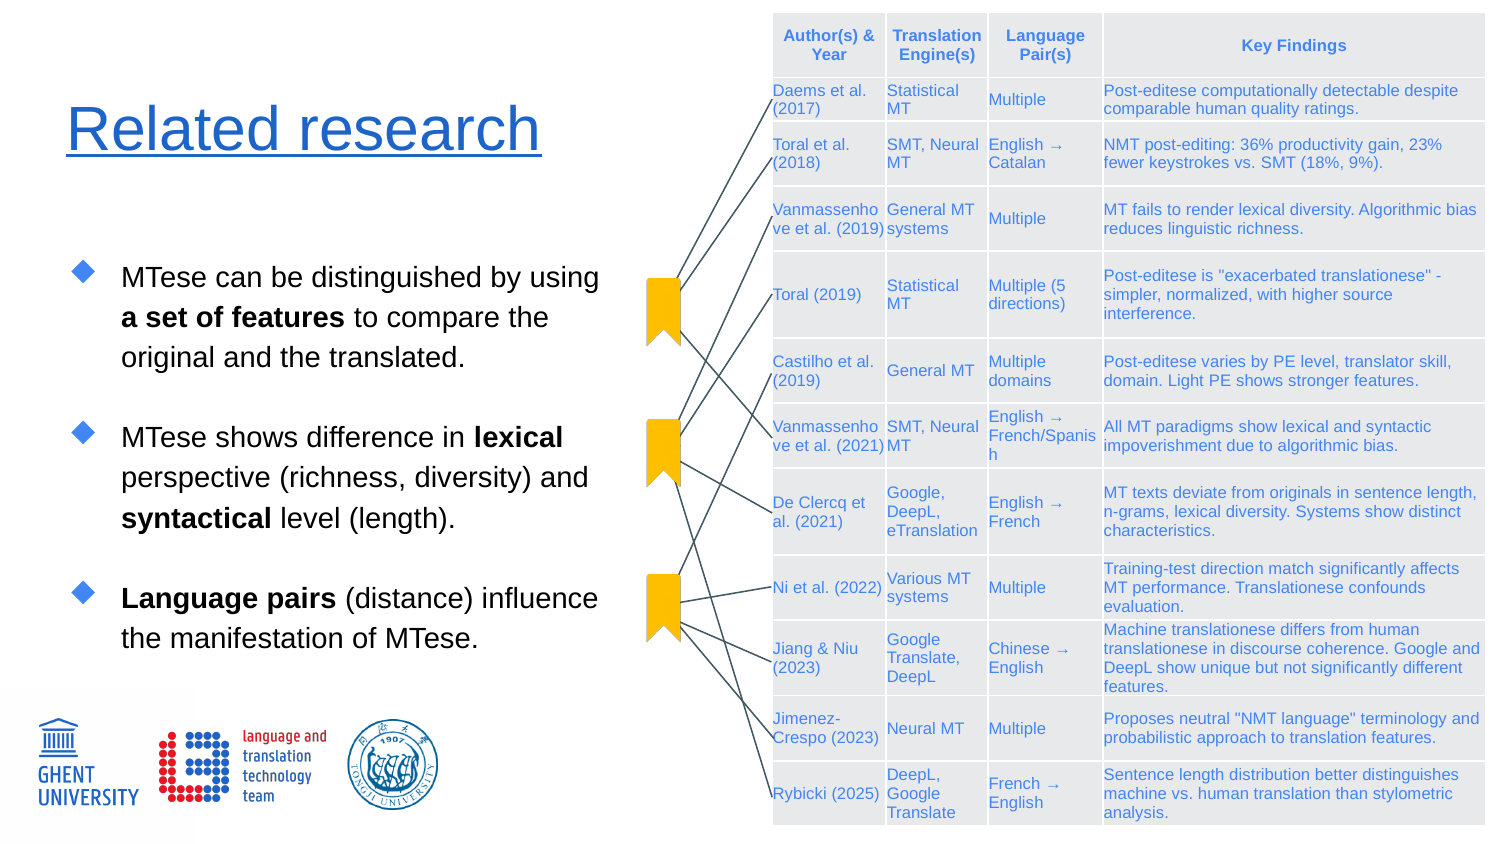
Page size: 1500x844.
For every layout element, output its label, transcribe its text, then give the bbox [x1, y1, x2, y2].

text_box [663, 98, 773, 157]
table_cell Google, DeepL, eTranslation [887, 469, 987, 554]
text_box MTese can be distinguished by using a set of features to compare the original and the translated. MTese shows difference in lexical perspective (richness, diversity) and syntactical level (length). Language pairs (distance) influence the manifestation of MTese. [31, 202, 635, 674]
table_cell English → French/Spanish [989, 404, 1102, 467]
table_cell Post-editese is "exacerbated translationese" - simpler, normalized, with higher source interference. [1104, 252, 1485, 337]
table_cell NMT post-editing: 36% productivity gain, 23% fewer keystrokes vs. SMT (18%, 9%). [1104, 122, 1485, 185]
table_cell Sentence length distribution better distinguishes machine vs. human translation than stylometric analysis. [1104, 762, 1485, 825]
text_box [663, 373, 772, 586]
picture [622, 566, 705, 649]
table_cell Jimenez-Crespo (2023) [776, 696, 885, 760]
table_header Language Pair(s) [989, 13, 1102, 77]
table_cell MT texts deviate from originals in sentence length, n-grams, lexical diversity. Systems show distinct characteristics. [1104, 469, 1485, 554]
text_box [709, 586, 772, 606]
table_cell SMT, Neural MT [887, 122, 987, 185]
table_cell Multiple [989, 187, 1102, 250]
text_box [664, 608, 775, 739]
table_cell Machine translationese differs from human translationese in discourse coherence. Google and DeepL show unique but not significantly different features. [1104, 621, 1485, 695]
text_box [663, 157, 773, 215]
table_cell DeepL, Google Translate [887, 762, 987, 825]
picture [622, 412, 705, 494]
table_cell Ni et al. (2022) [777, 556, 885, 619]
table_header Author(s) & Year [773, 13, 885, 77]
table_cell English → French [989, 469, 1102, 554]
table_cell Post-editese varies by PE level, translator skill, domain. Light PE shows stronger features. [1104, 339, 1485, 402]
table_header Translation Engine(s) [887, 13, 987, 77]
table_cell Toral et al. (2018) [777, 122, 885, 185]
table_cell Multiple [989, 556, 1102, 619]
table_cell General MT systems [887, 187, 987, 250]
table_cell Multiple (5 directions) [989, 252, 1102, 337]
picture [0, 688, 326, 844]
picture [622, 271, 663, 353]
table_cell Multiple domains [989, 339, 1102, 402]
table_cell Vanmassenhove et al. (2019) [778, 187, 885, 250]
table_cell Neural MT [887, 696, 987, 760]
table_cell Statistical MT [887, 252, 987, 337]
table_cell De Clercq et al. (2021) [777, 469, 885, 554]
table_cell French → English [989, 762, 1102, 825]
table_cell Multiple [989, 696, 1102, 760]
table_cell Toral (2019) [778, 252, 885, 337]
table_cell English → Catalan [989, 122, 1102, 185]
picture [332, 697, 451, 838]
table_cell Multiple [989, 78, 1102, 120]
table_cell Statistical MT [887, 78, 987, 120]
table_cell MT fails to render lexical diversity. Algorithmic bias reduces linguistic richness. [1104, 187, 1485, 250]
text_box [668, 293, 773, 373]
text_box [667, 746, 773, 798]
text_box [663, 215, 773, 298]
table_cell Daems et al. (2017) [773, 78, 885, 120]
table_cell General MT [887, 339, 987, 402]
table_cell Chinese → English [989, 621, 1102, 695]
table_cell Rybicki (2025) [773, 762, 885, 825]
table_cell SMT, Neural MT [887, 404, 987, 467]
title Related research [51, 72, 771, 167]
table_cell All MT paradigms show lexical and syntactic impoverishment due to algorithmic bias. [1104, 404, 1485, 467]
table_cell Jiang & Niu (2023) [779, 621, 885, 695]
table_cell Google Translate, DeepL [887, 621, 987, 695]
table_cell Various MT systems [887, 556, 987, 619]
table_cell Training-test direction match significantly affects MT performance. Translationese confounds evaluation. [1104, 556, 1485, 619]
table_cell Post-editese computationally detectable despite comparable human quality ratings. [1104, 78, 1485, 120]
table_cell Vanmassenhove et al. (2021) [778, 404, 885, 467]
table_cell Proposes neutral "NMT language" terminology and probabilistic approach to translation features. [1104, 696, 1485, 760]
table_header Key Findings [1104, 13, 1485, 77]
table_cell Castilho et al. (2019) [778, 339, 885, 402]
